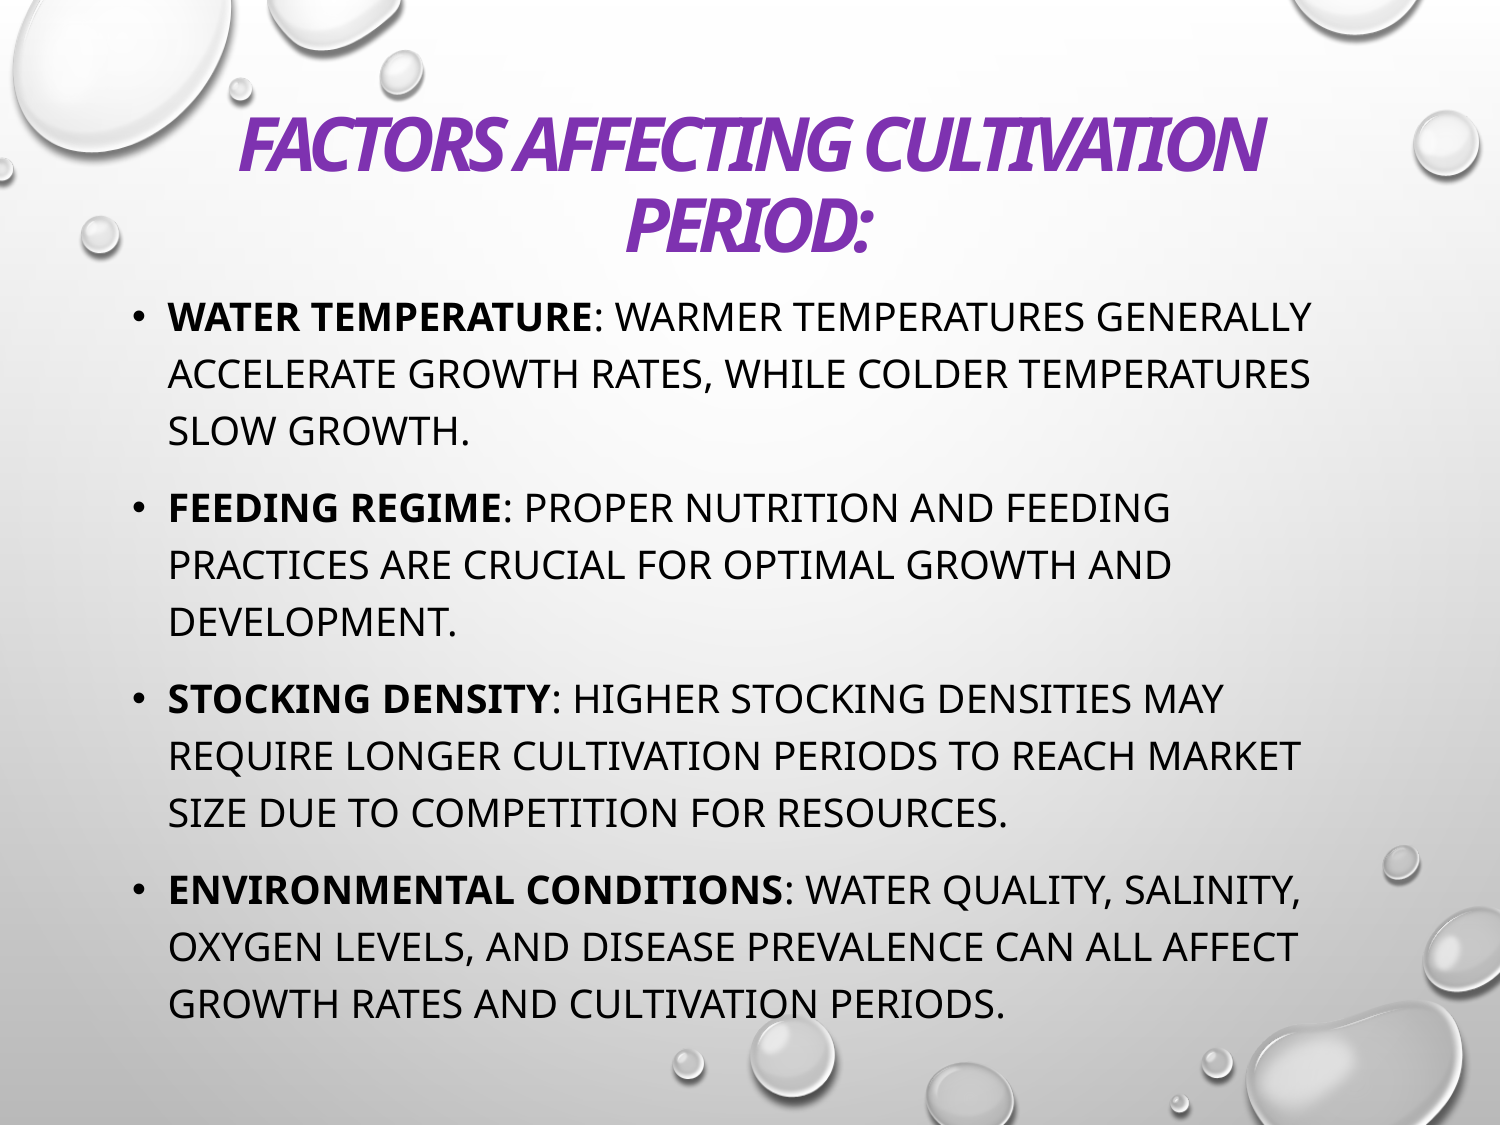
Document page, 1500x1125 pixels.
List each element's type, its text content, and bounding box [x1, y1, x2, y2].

list Water Temperature: Warmer temperatures generally accelerate growth rates, while colder temperatures slow growth. Feeding Regime: Proper nutrition and feeding practices are crucial for optimal growth and development. Stocking Density: Higher stocking densities may require longer cultivation periods to reach market size due to competition for resources. Environmental Conditions: Water quality, salinity, oxygen levels, and disease prevalence can all affect growth rates and cultivation periods. [117, 275, 1393, 1038]
title Factors Affecting Cultivation Period: [112, 101, 1388, 364]
picture [0, 0, 1500, 1125]
